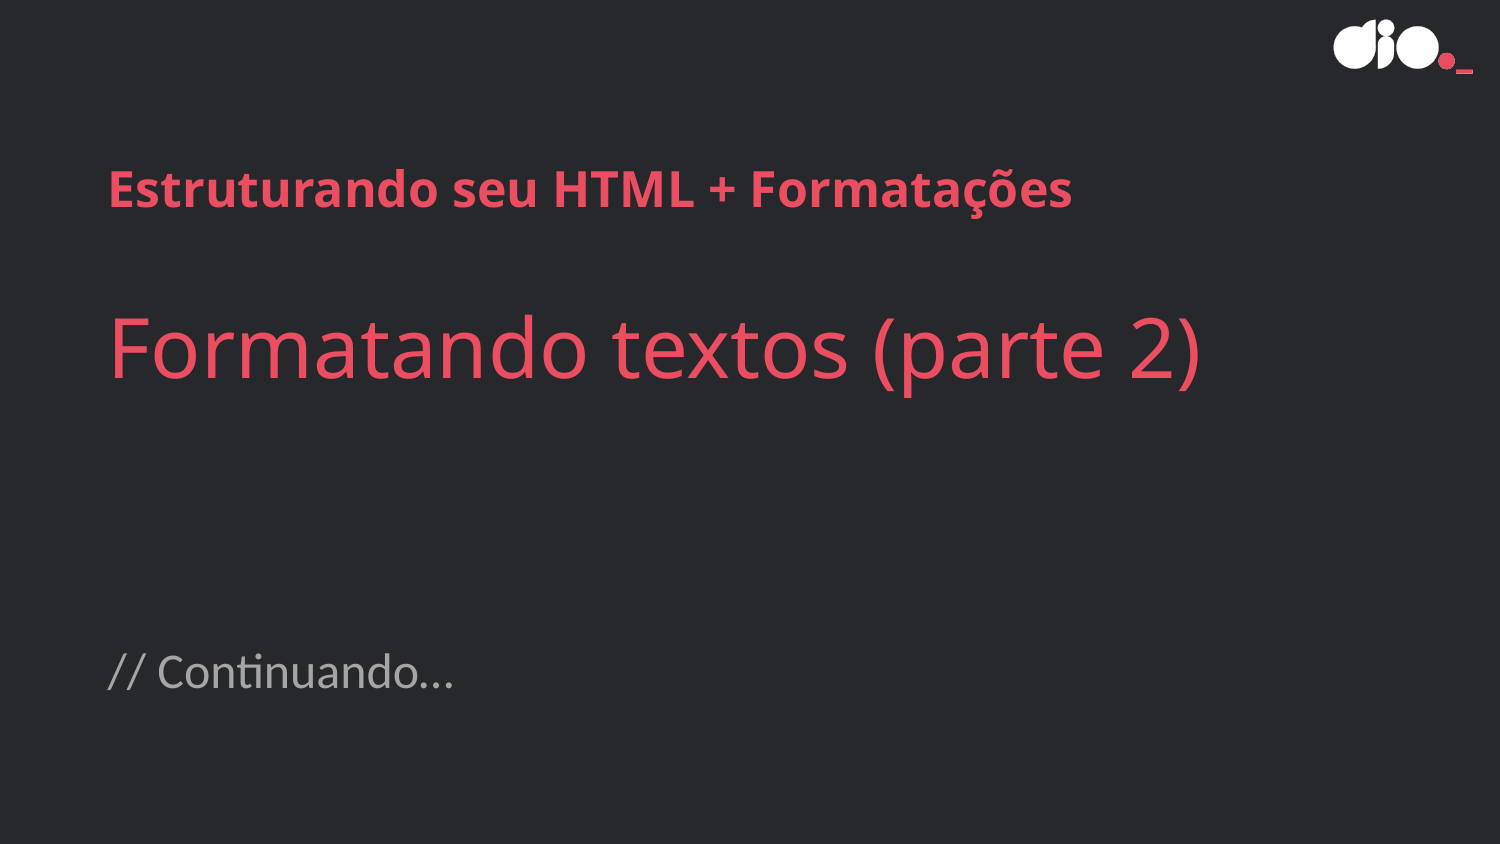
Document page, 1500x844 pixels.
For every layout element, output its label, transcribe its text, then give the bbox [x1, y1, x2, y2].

picture [1332, 19, 1474, 75]
text_box Estruturando seu HTML + Formatações [92, 142, 1309, 223]
text_box Formatando textos (parte 2) [92, 264, 1309, 431]
text_box // Continuando… [92, 635, 1309, 701]
